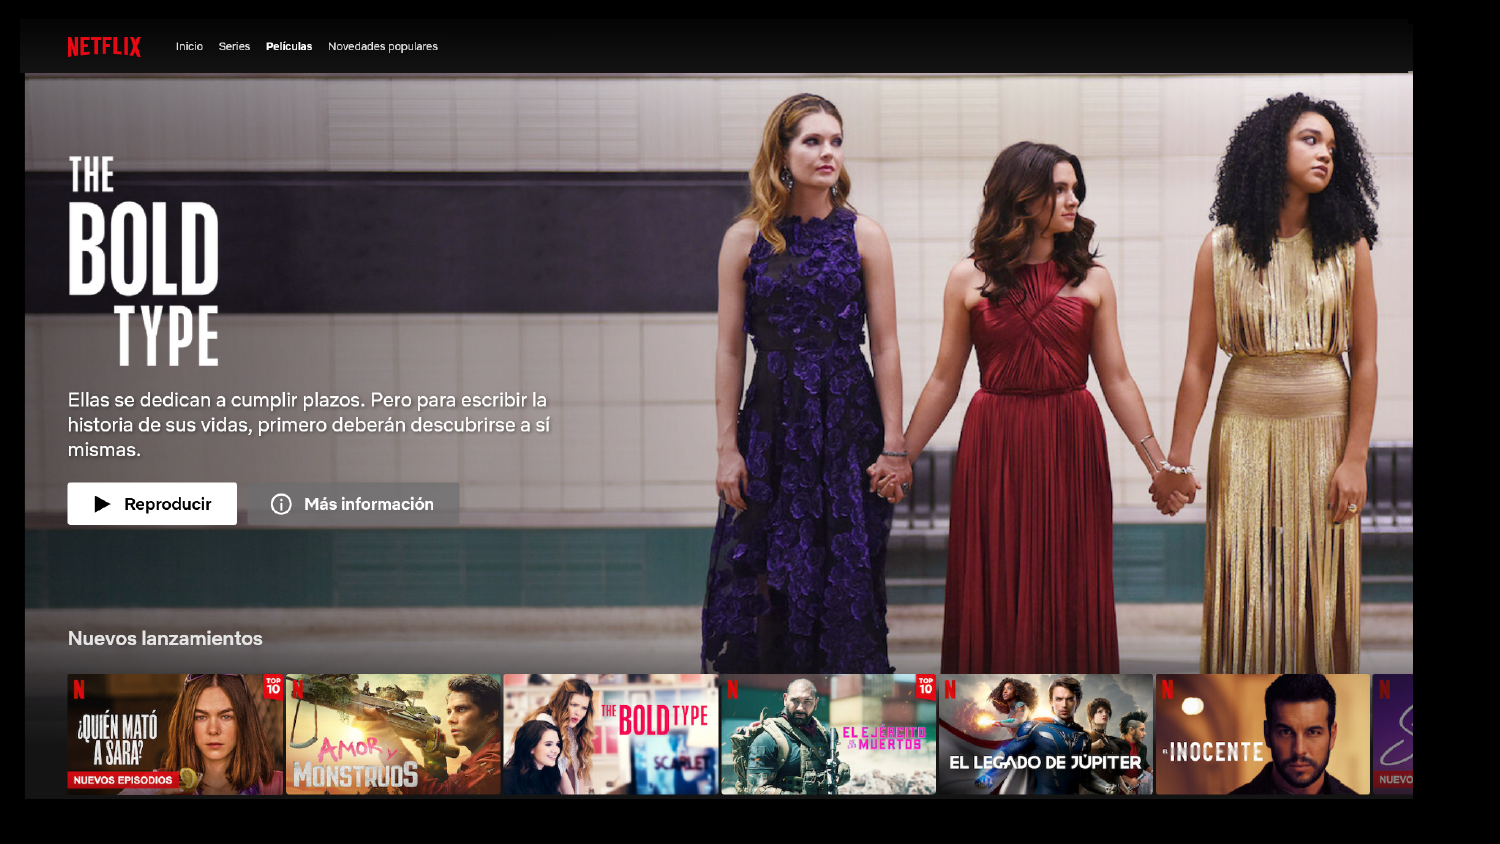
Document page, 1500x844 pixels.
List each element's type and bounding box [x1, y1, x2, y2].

picture [19, 19, 1414, 799]
